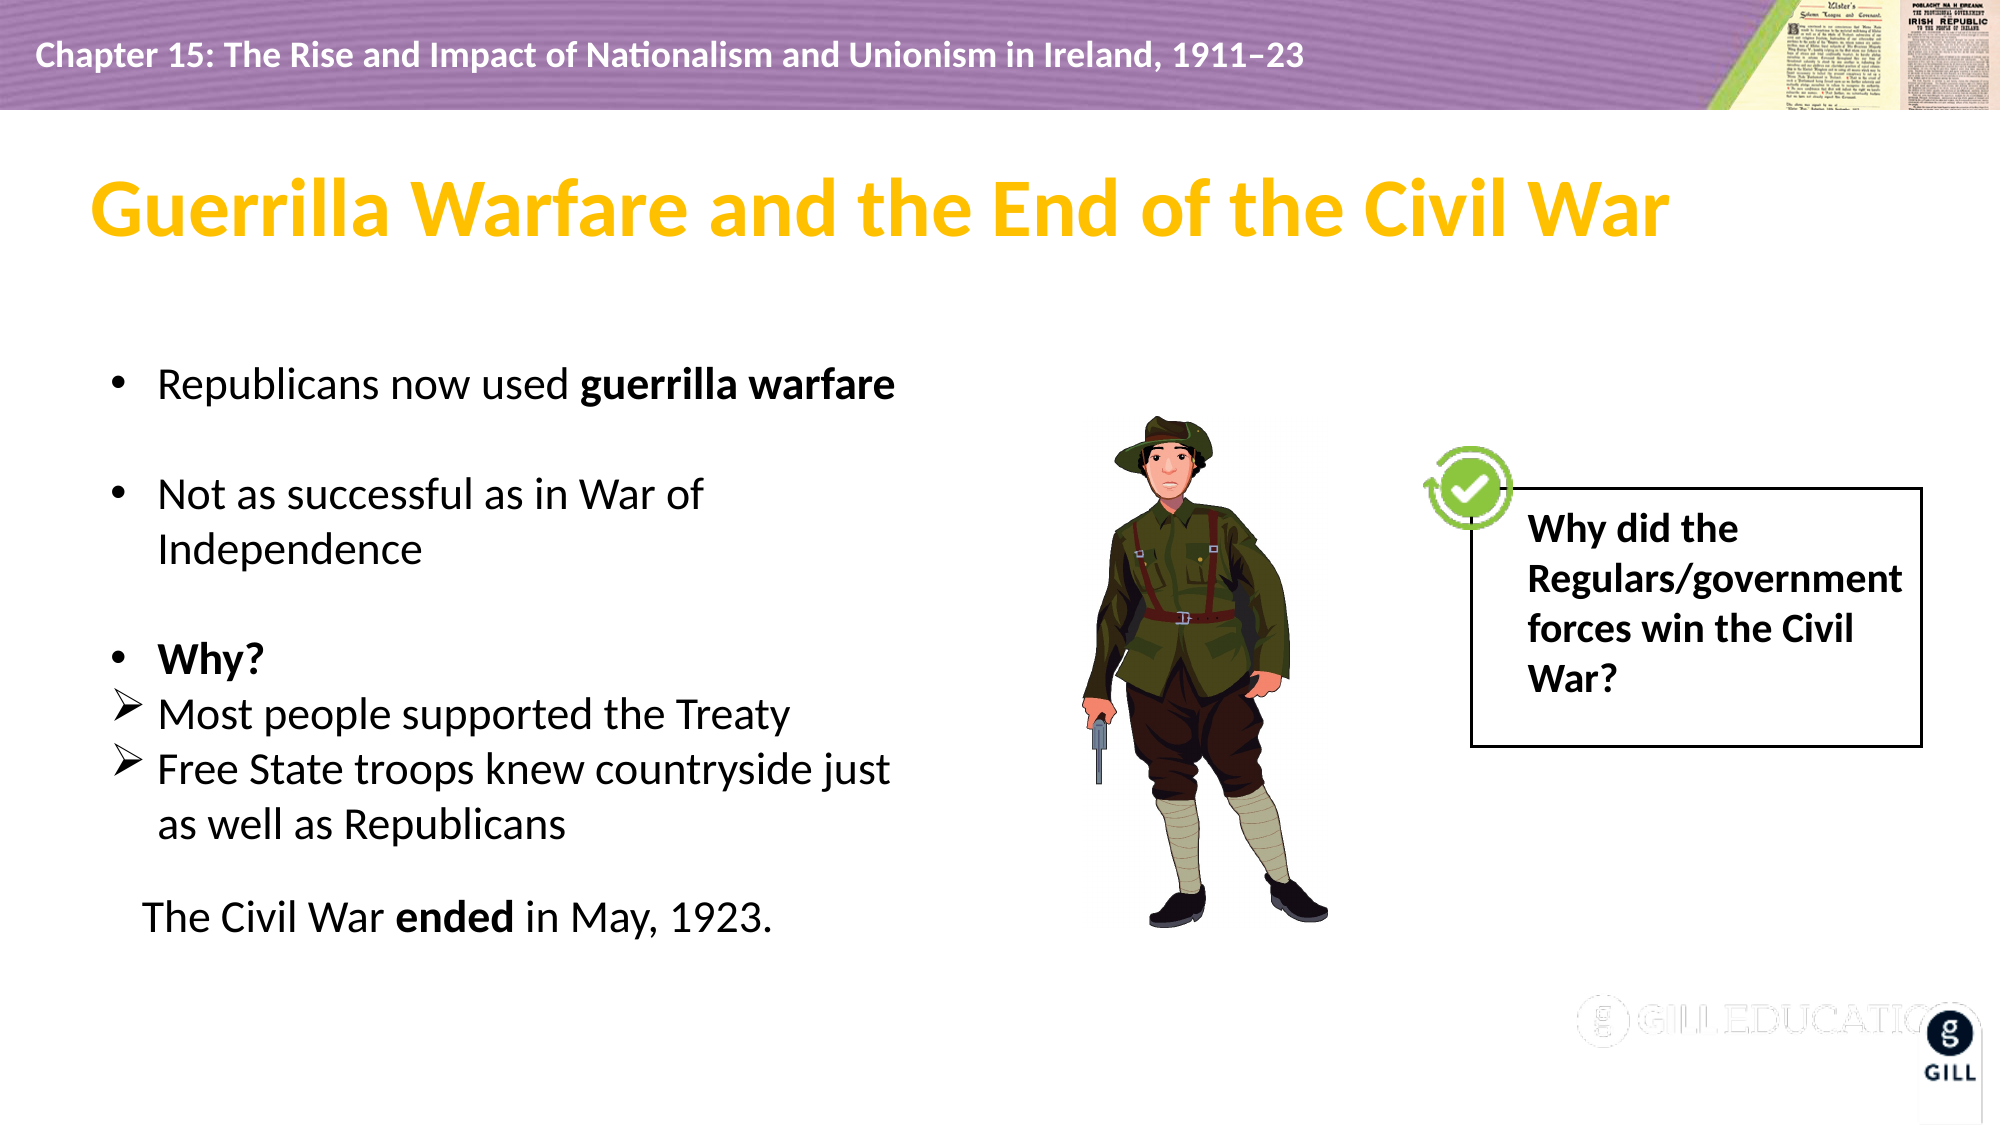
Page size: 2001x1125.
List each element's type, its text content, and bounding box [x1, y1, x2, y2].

picture [1371, 647, 2001, 1125]
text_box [1423, 446, 1945, 747]
picture [1082, 416, 1328, 928]
picture [0, 0, 2000, 110]
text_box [95, 346, 921, 951]
title Guerrilla Warfare and the End of the Civil War [75, 188, 2000, 230]
